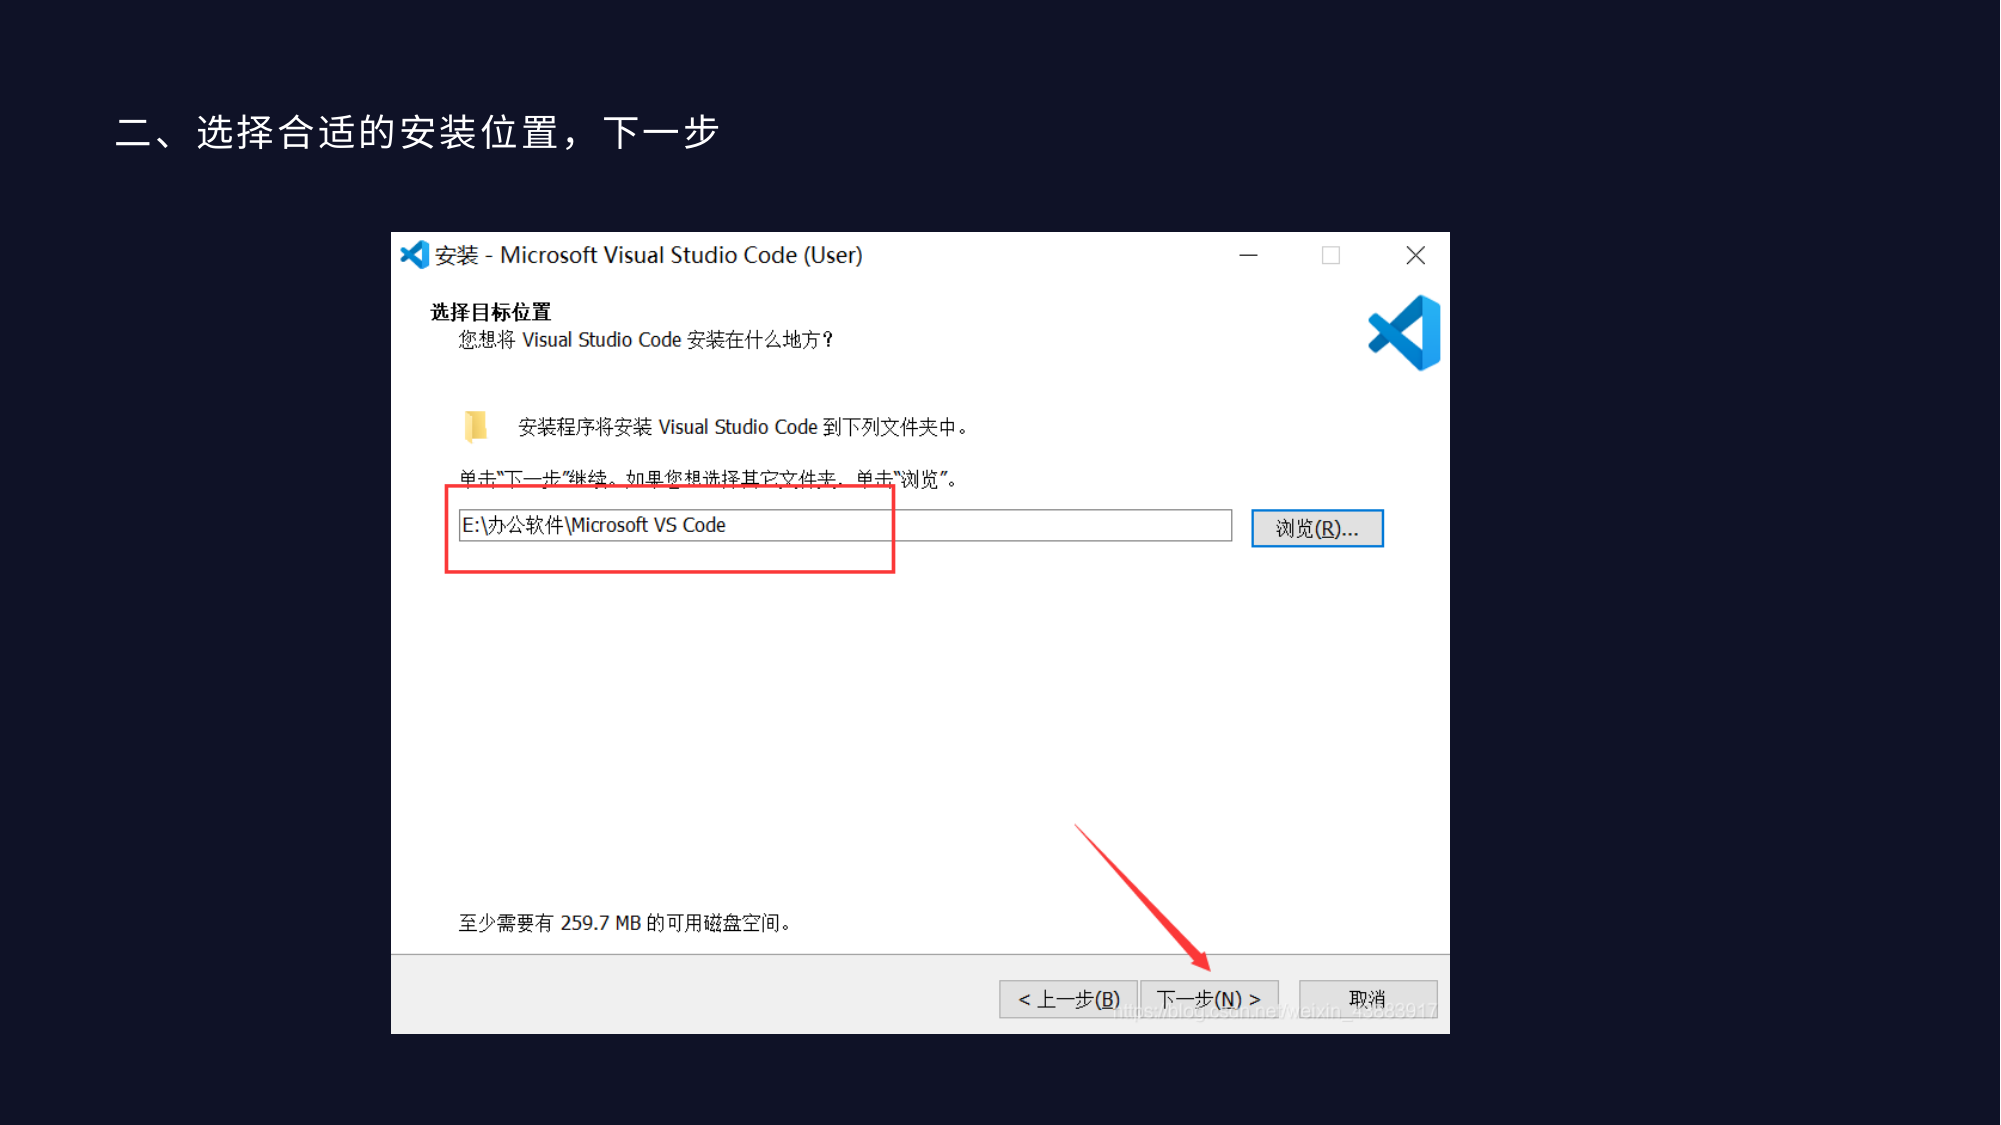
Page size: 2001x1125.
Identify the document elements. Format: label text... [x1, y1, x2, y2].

list 二、选择合适的安装位置，下一步 [100, 88, 1900, 869]
picture [391, 232, 1450, 1034]
